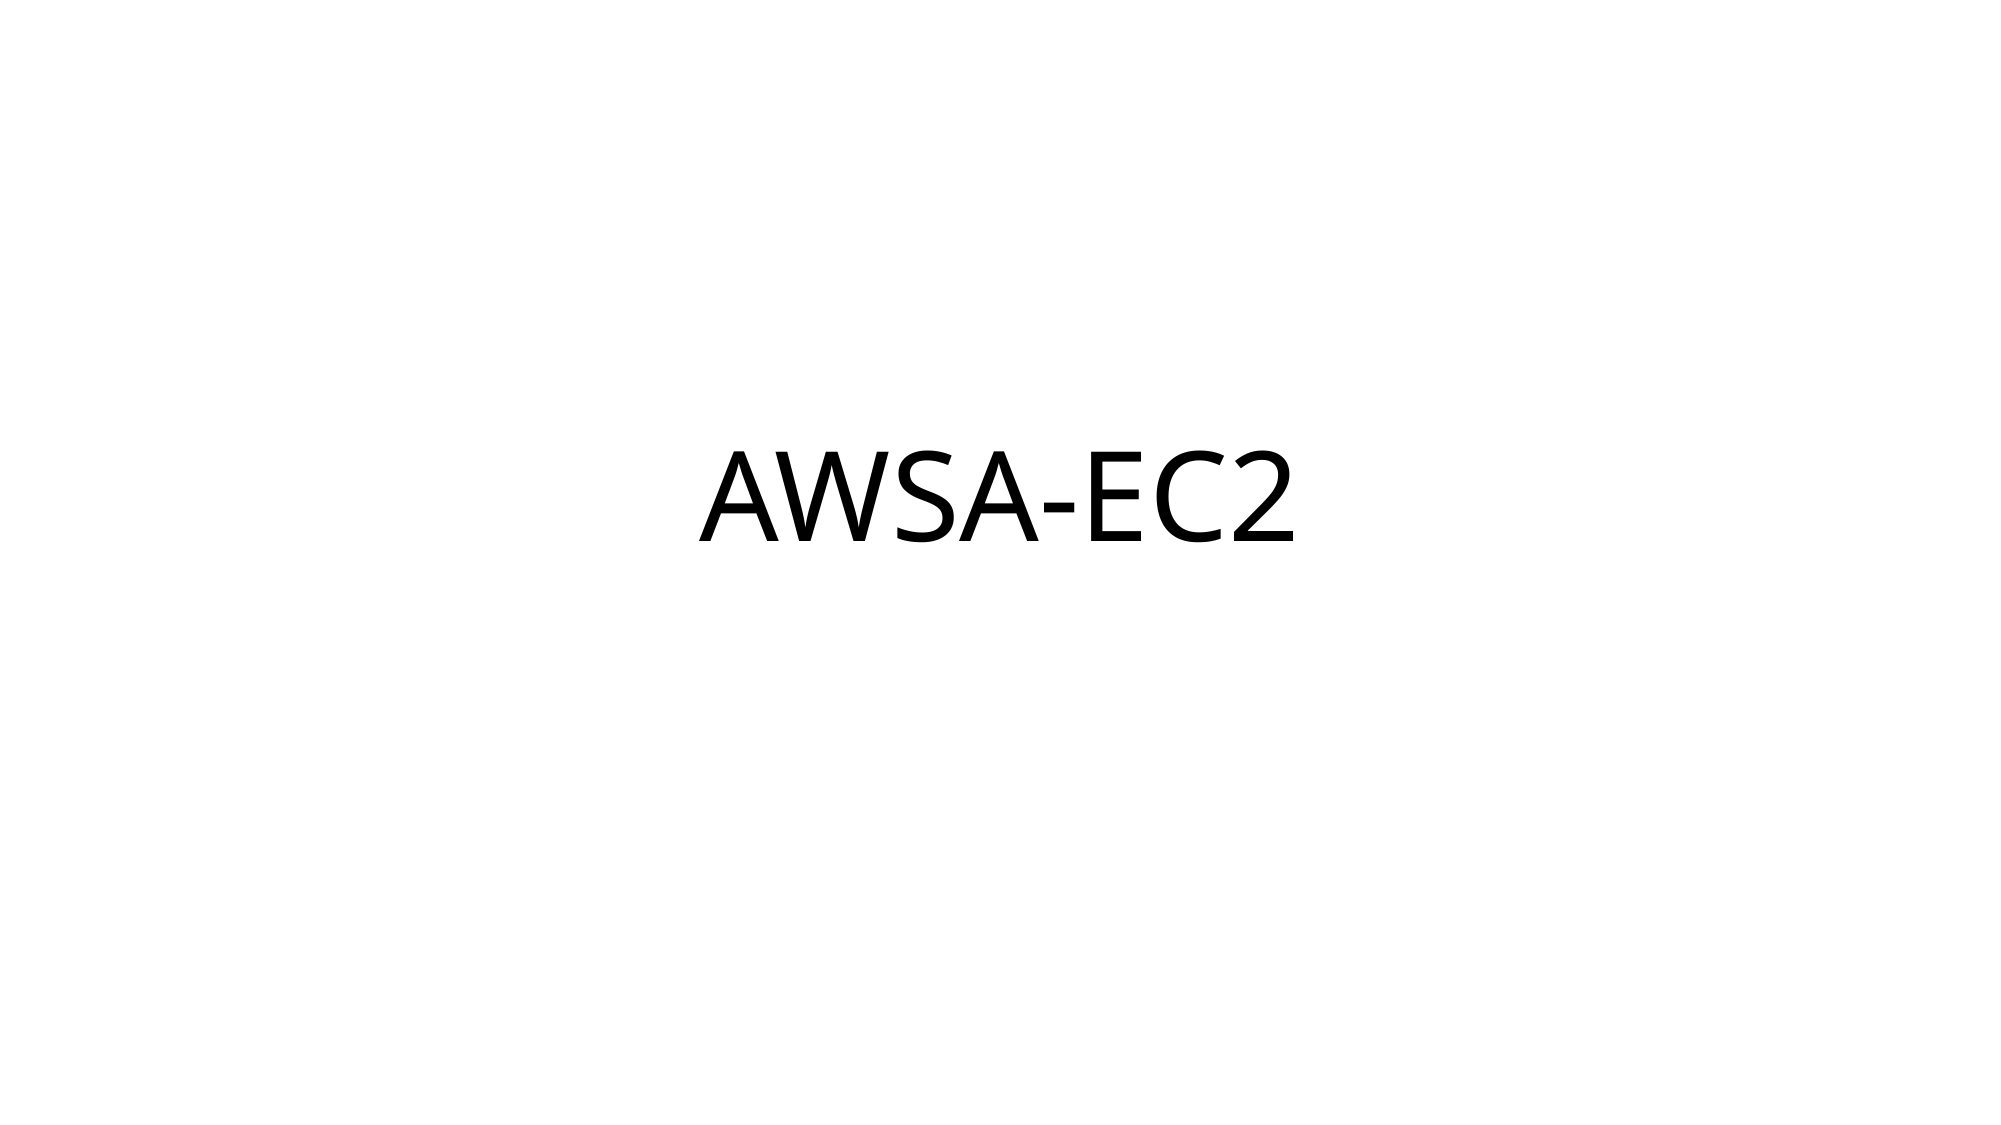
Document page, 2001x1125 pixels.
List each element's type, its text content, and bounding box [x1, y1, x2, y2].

title AWSA-EC2 [249, 184, 1750, 576]
